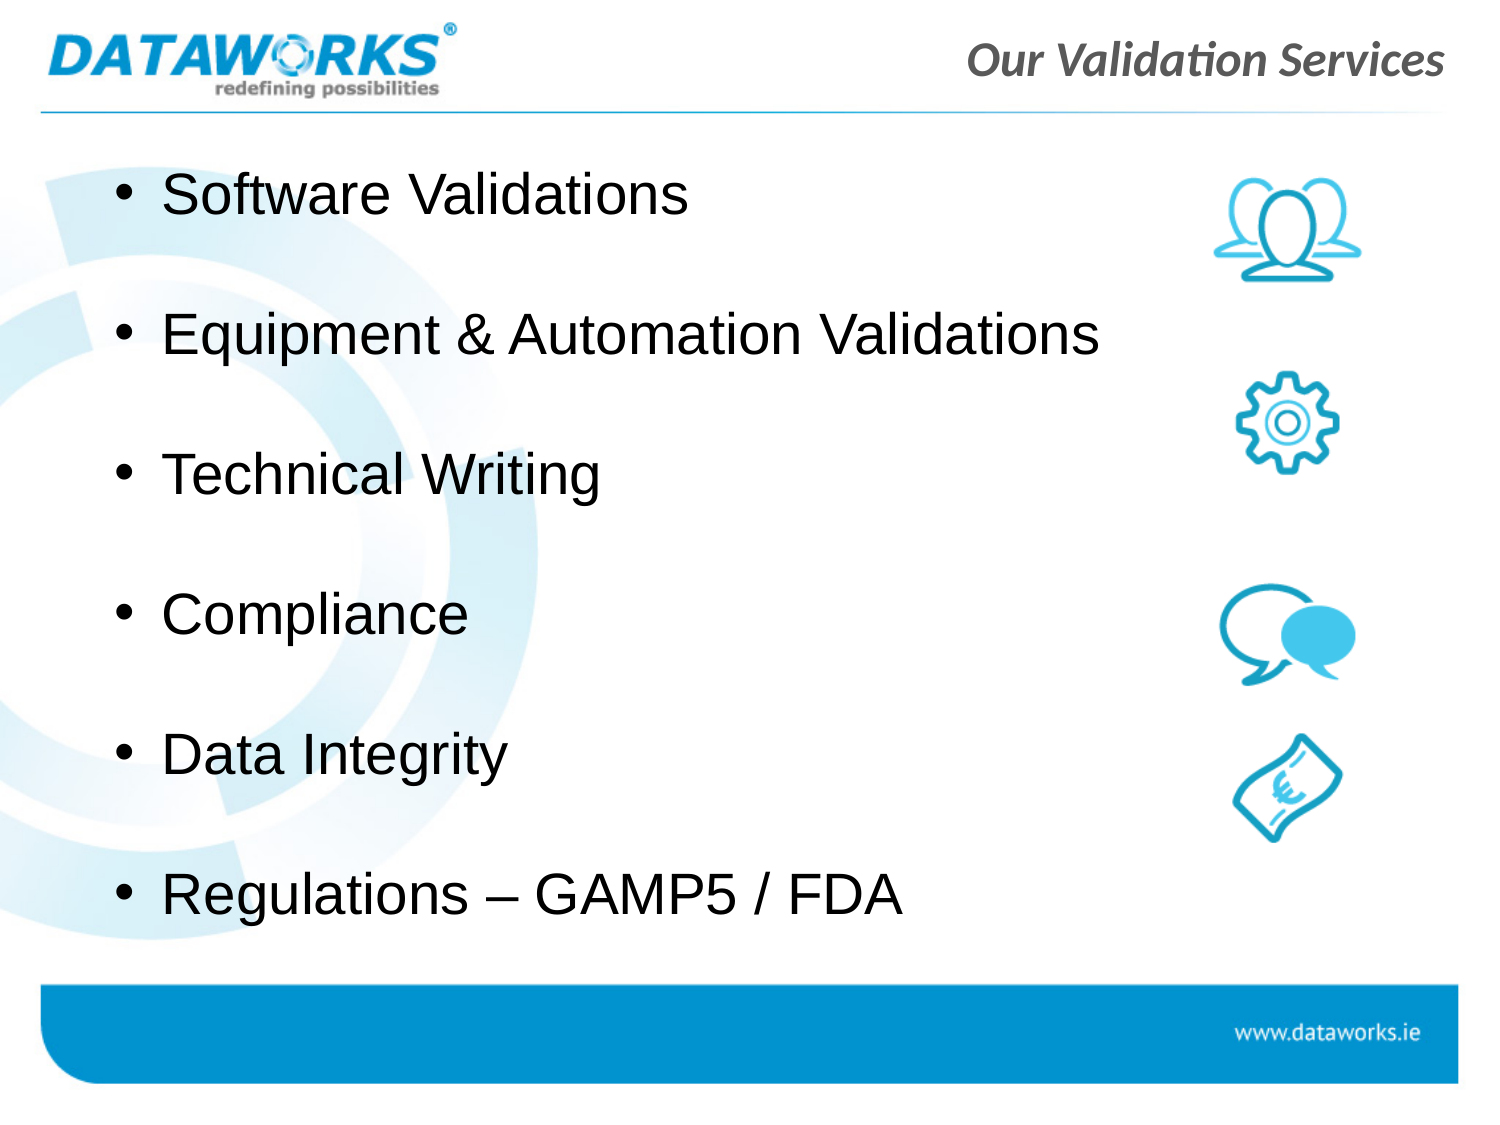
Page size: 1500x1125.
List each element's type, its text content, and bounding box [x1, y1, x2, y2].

picture [0, 0, 1500, 1125]
text_box Our Validation Services [951, 18, 1460, 94]
text_box Software Validations Equipment & Automation Validations Technical Writing Compliance Data Integrity Regulations – GAMP5 / FDA [100, 148, 1412, 1074]
